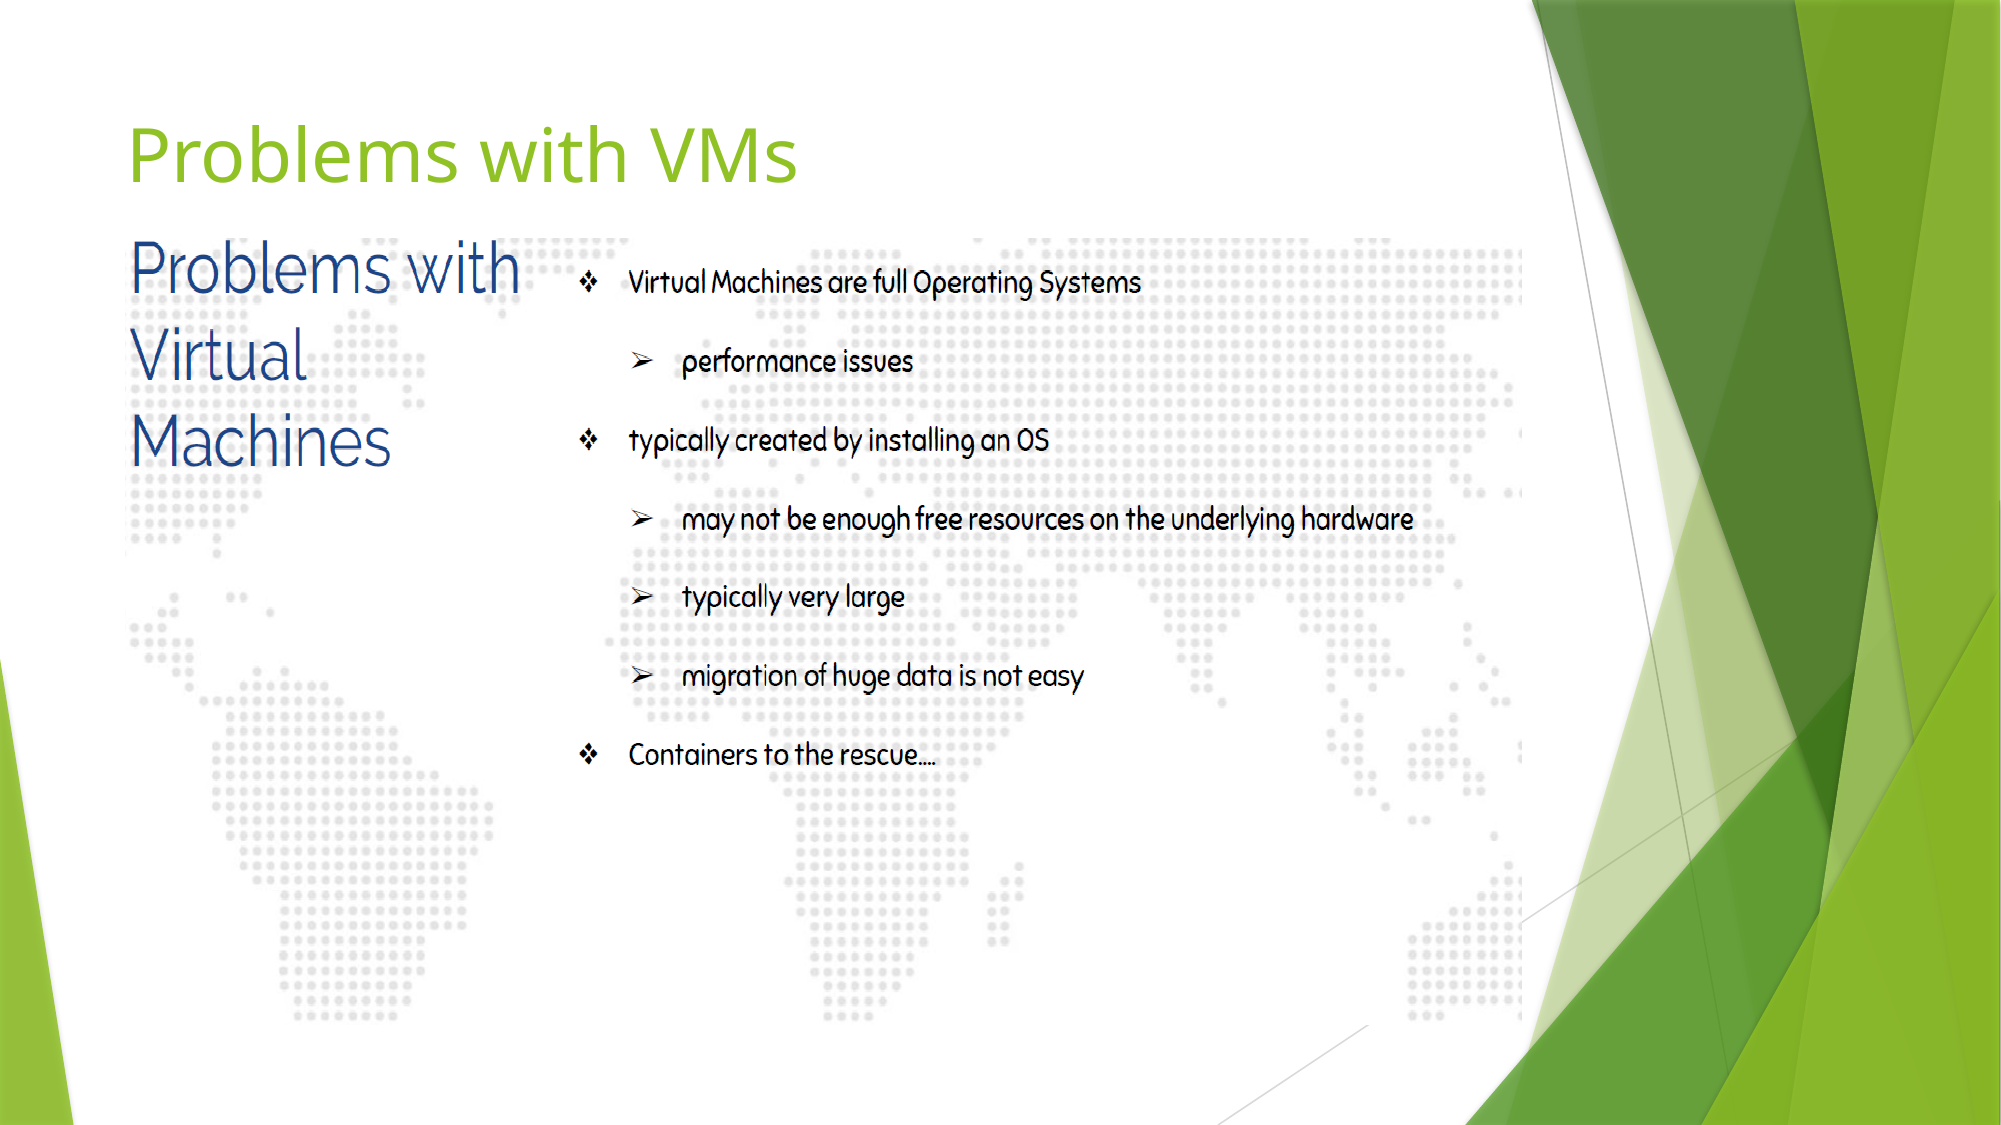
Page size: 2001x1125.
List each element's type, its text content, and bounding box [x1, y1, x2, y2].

title Problems with VMs [111, 99, 1522, 317]
picture [124, 237, 1522, 1026]
